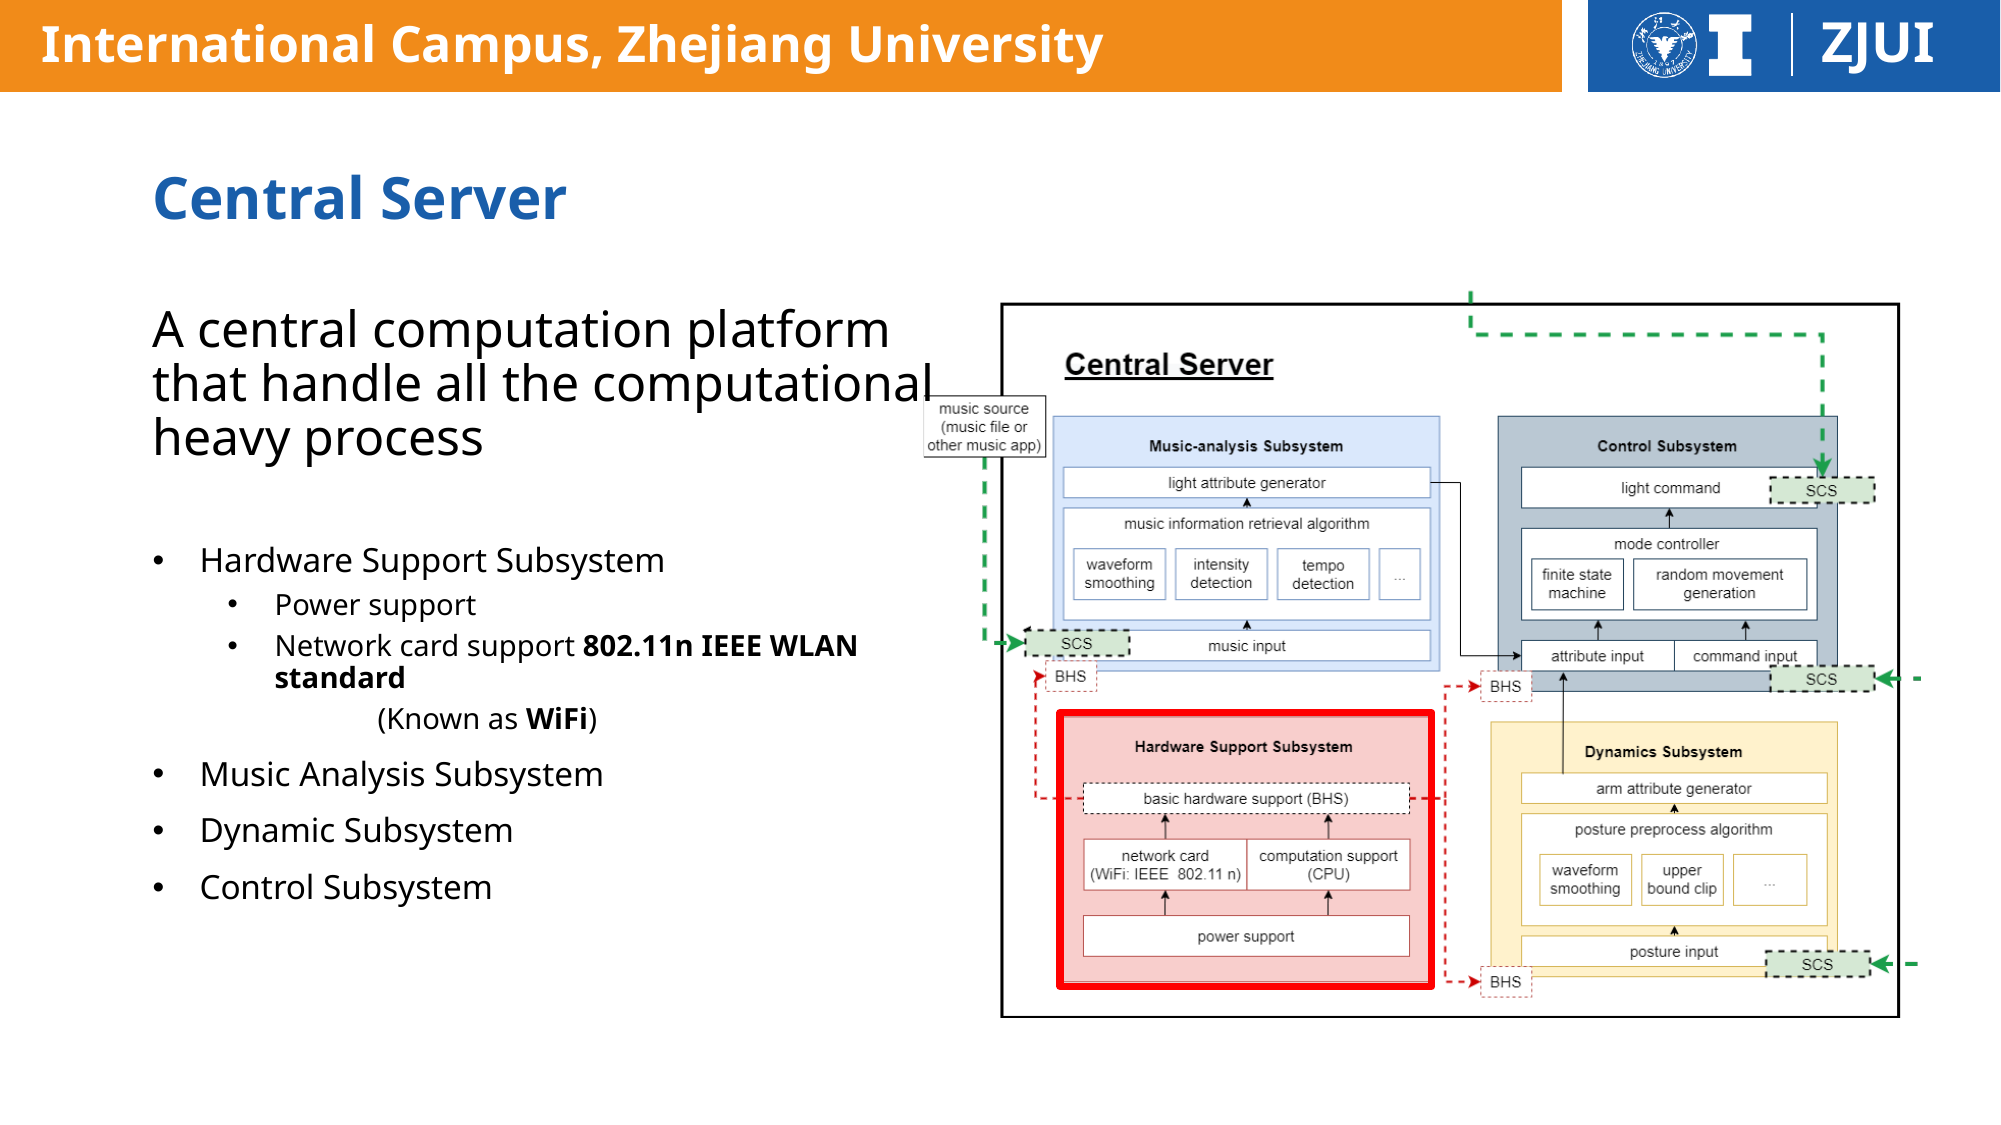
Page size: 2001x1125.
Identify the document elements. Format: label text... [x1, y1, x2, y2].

picture [1614, 0, 1774, 114]
picture [923, 288, 1921, 1018]
title Central Server [137, 124, 1863, 278]
list A central computation platform that handle all the computational heavy process Hardware Support Subsystem Power support Network card support 802.11n IEEE WLAN standard (Known as WiFi) Music Analysis Subsystem Dynamic Subsystem Control Subsystem [137, 296, 923, 963]
